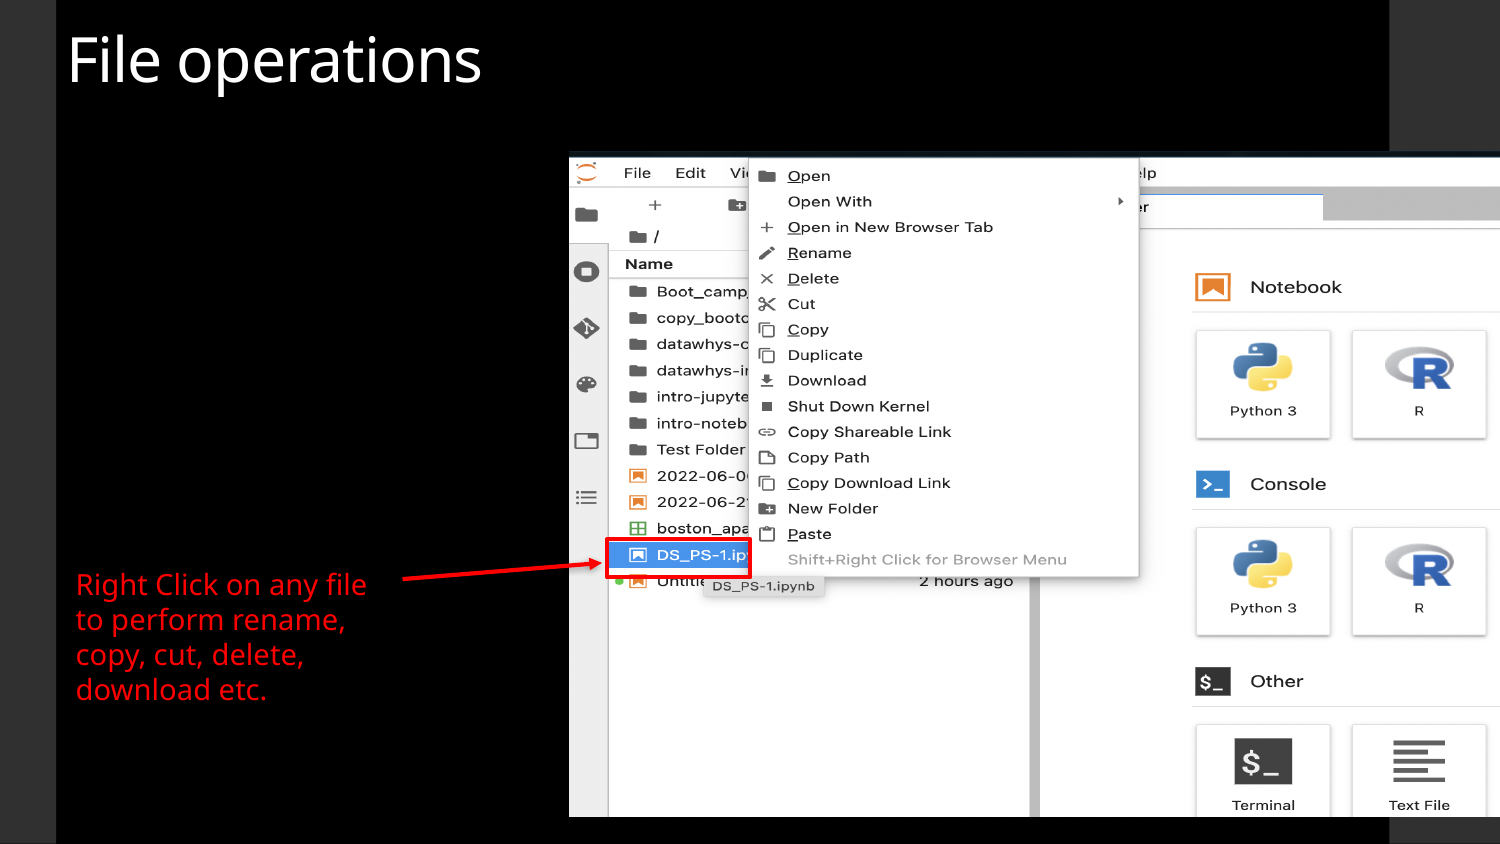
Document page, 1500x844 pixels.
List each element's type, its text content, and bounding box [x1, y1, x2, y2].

title File operations [51, 0, 1449, 103]
text_box Right Click on any file to perform rename, copy, cut, delete, download etc. [60, 559, 395, 714]
picture [569, 151, 1500, 817]
